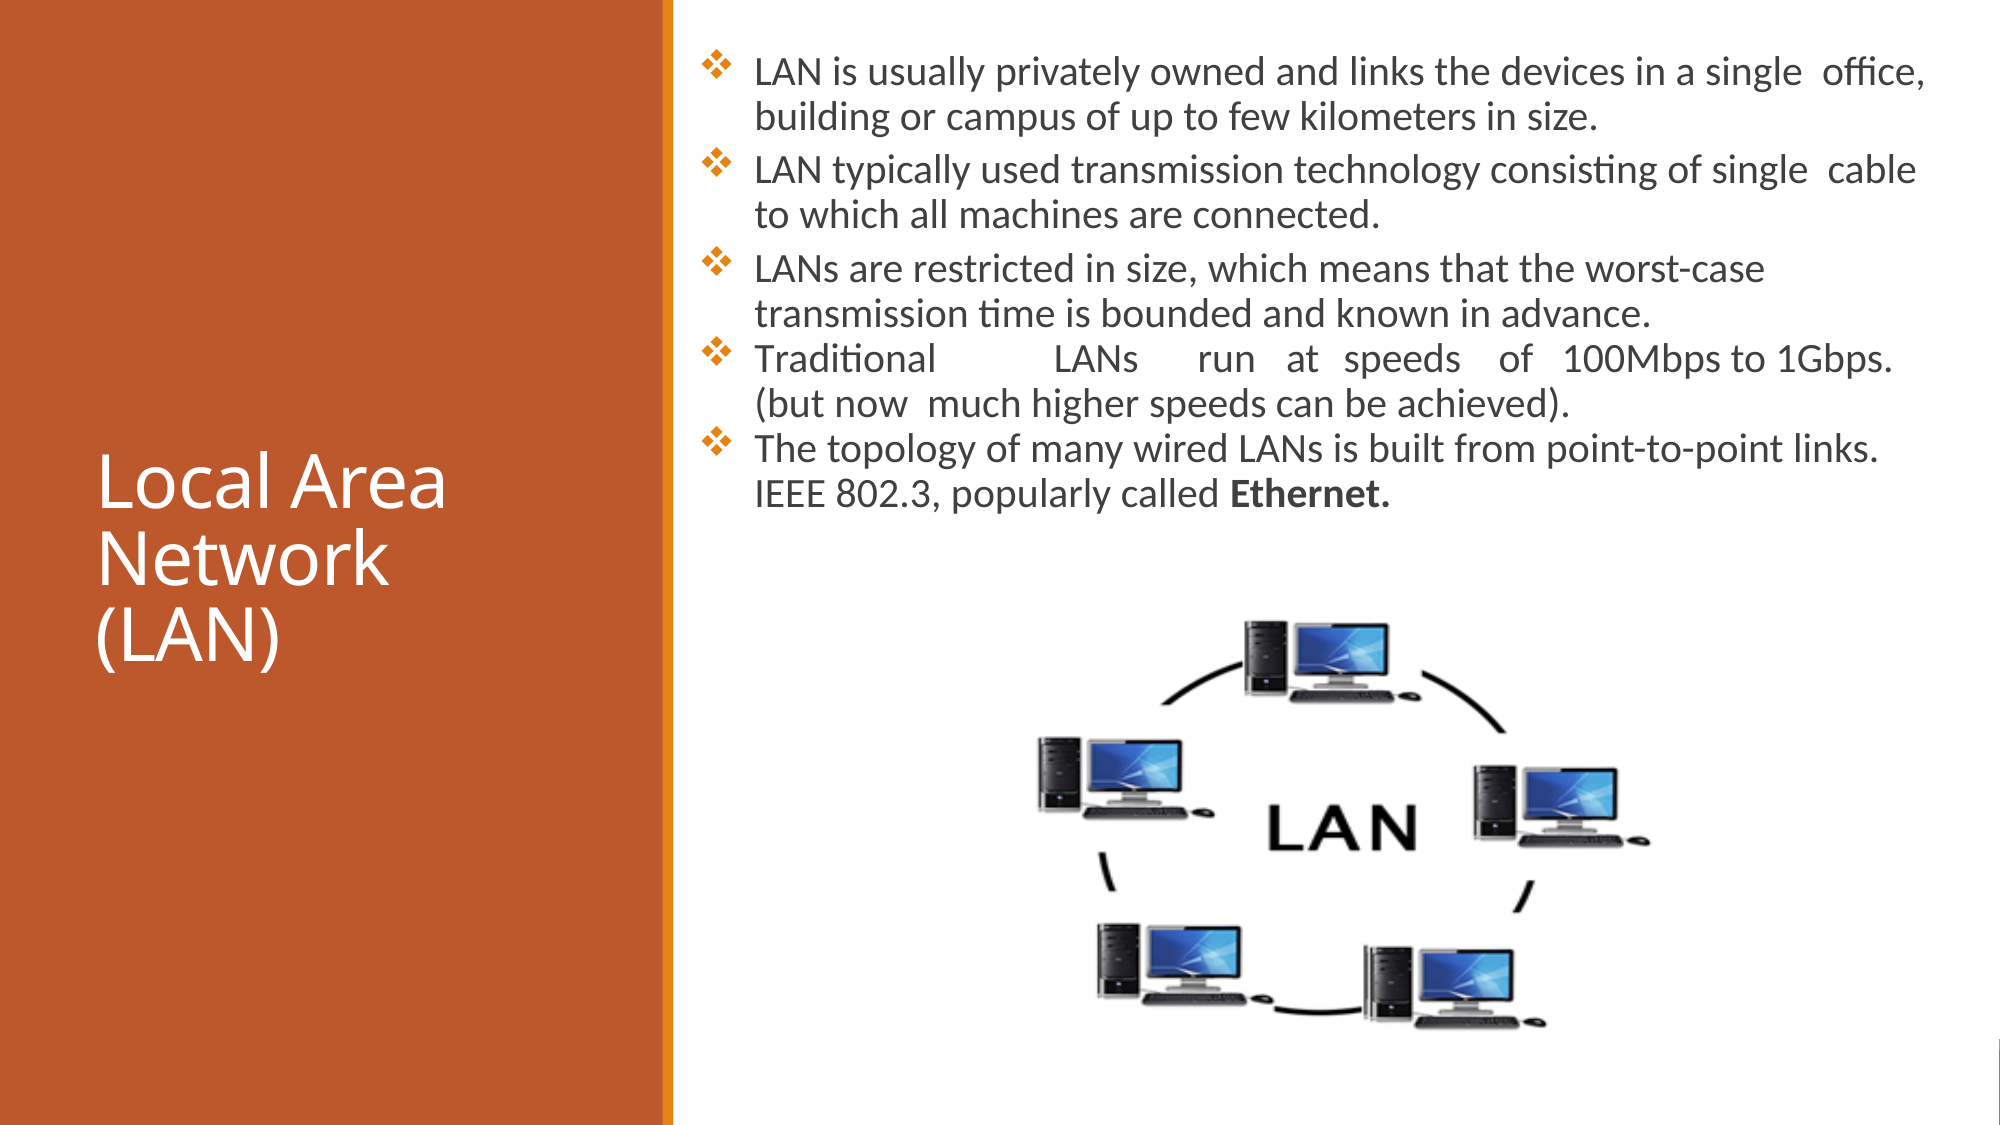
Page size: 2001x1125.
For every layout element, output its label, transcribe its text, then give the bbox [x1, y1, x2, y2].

picture [874, 524, 1820, 1106]
text_box [661, 0, 674, 1125]
text_box [674, 0, 2000, 1125]
text_box [0, 0, 661, 1125]
title Local Area Network (LAN) [80, 99, 587, 1026]
text_box LAN is usually privately owned and links the devices in a single office, building or campus of up to few kilometers in size. LAN typically used transmission technology consisting of single cable to which all machines are connected. LANs are restricted in size, which means that the worst-case transmission time is bounded and known in advance. Traditional LANs run at speeds of 100Mbps to 1Gbps. (but now much higher speeds can be achieved). The topology of many wired LANs is built from point-to-point links. IEEE 802.3, popularly called Ethernet. [696, 3, 1950, 563]
